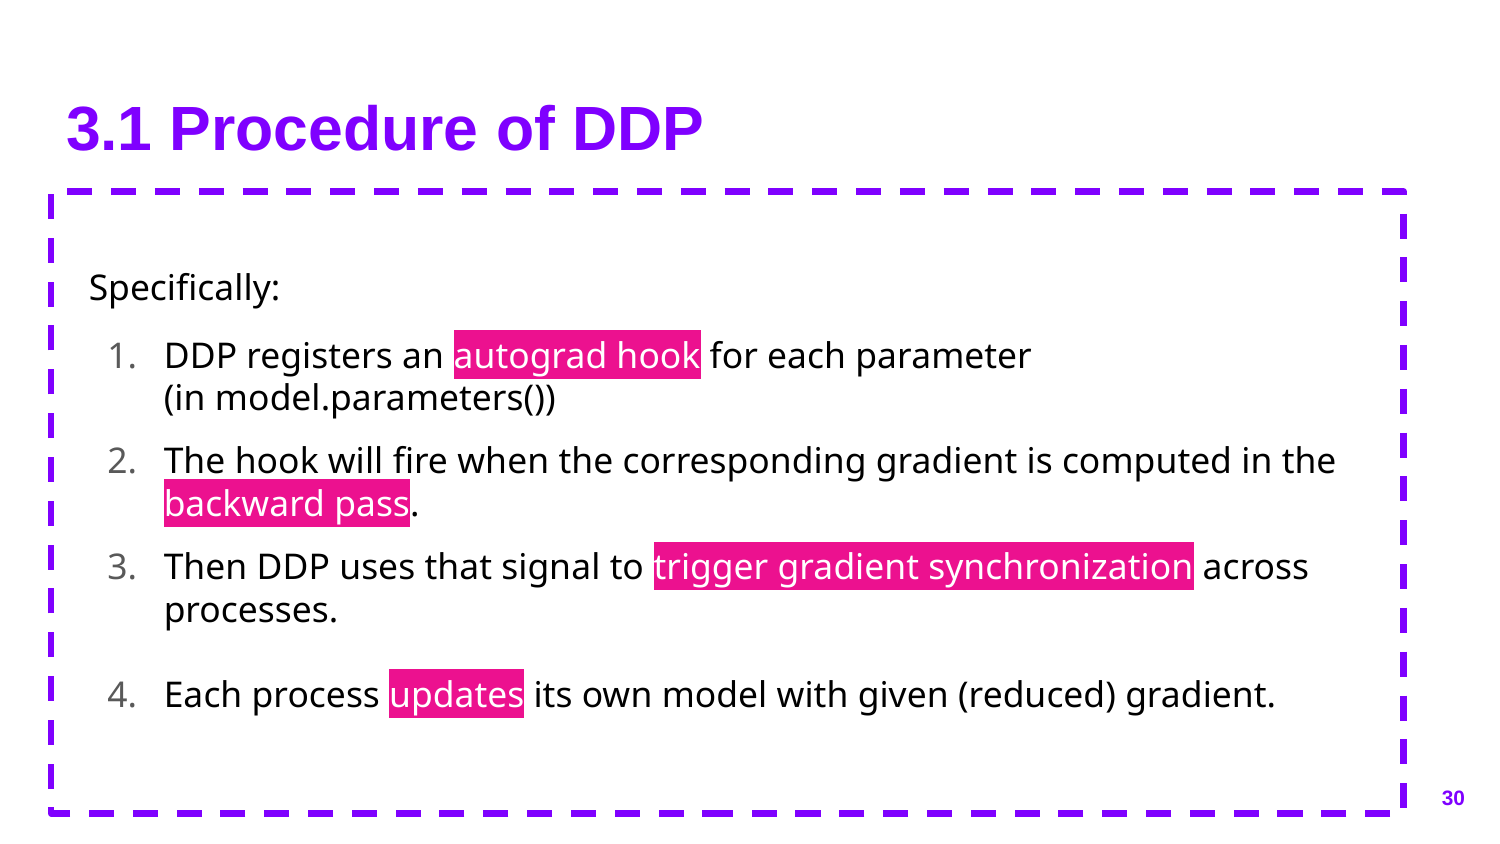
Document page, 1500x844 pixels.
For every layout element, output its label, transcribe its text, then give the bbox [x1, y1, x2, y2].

slide_number ‹#› [1389, 764, 1480, 830]
title 3.1 Procedure of DDP [51, 72, 1449, 167]
list Specifically: DDP registers an autograd hook for each parameter (in model.parameters()) The hook will fire when the corresponding gradient is computed in the backward pass. Then DDP uses that signal to trigger gradient synchronization across processes. Each process updates its own model with given (reduced) gradient. [73, 228, 1427, 776]
text_box [51, 191, 1404, 814]
